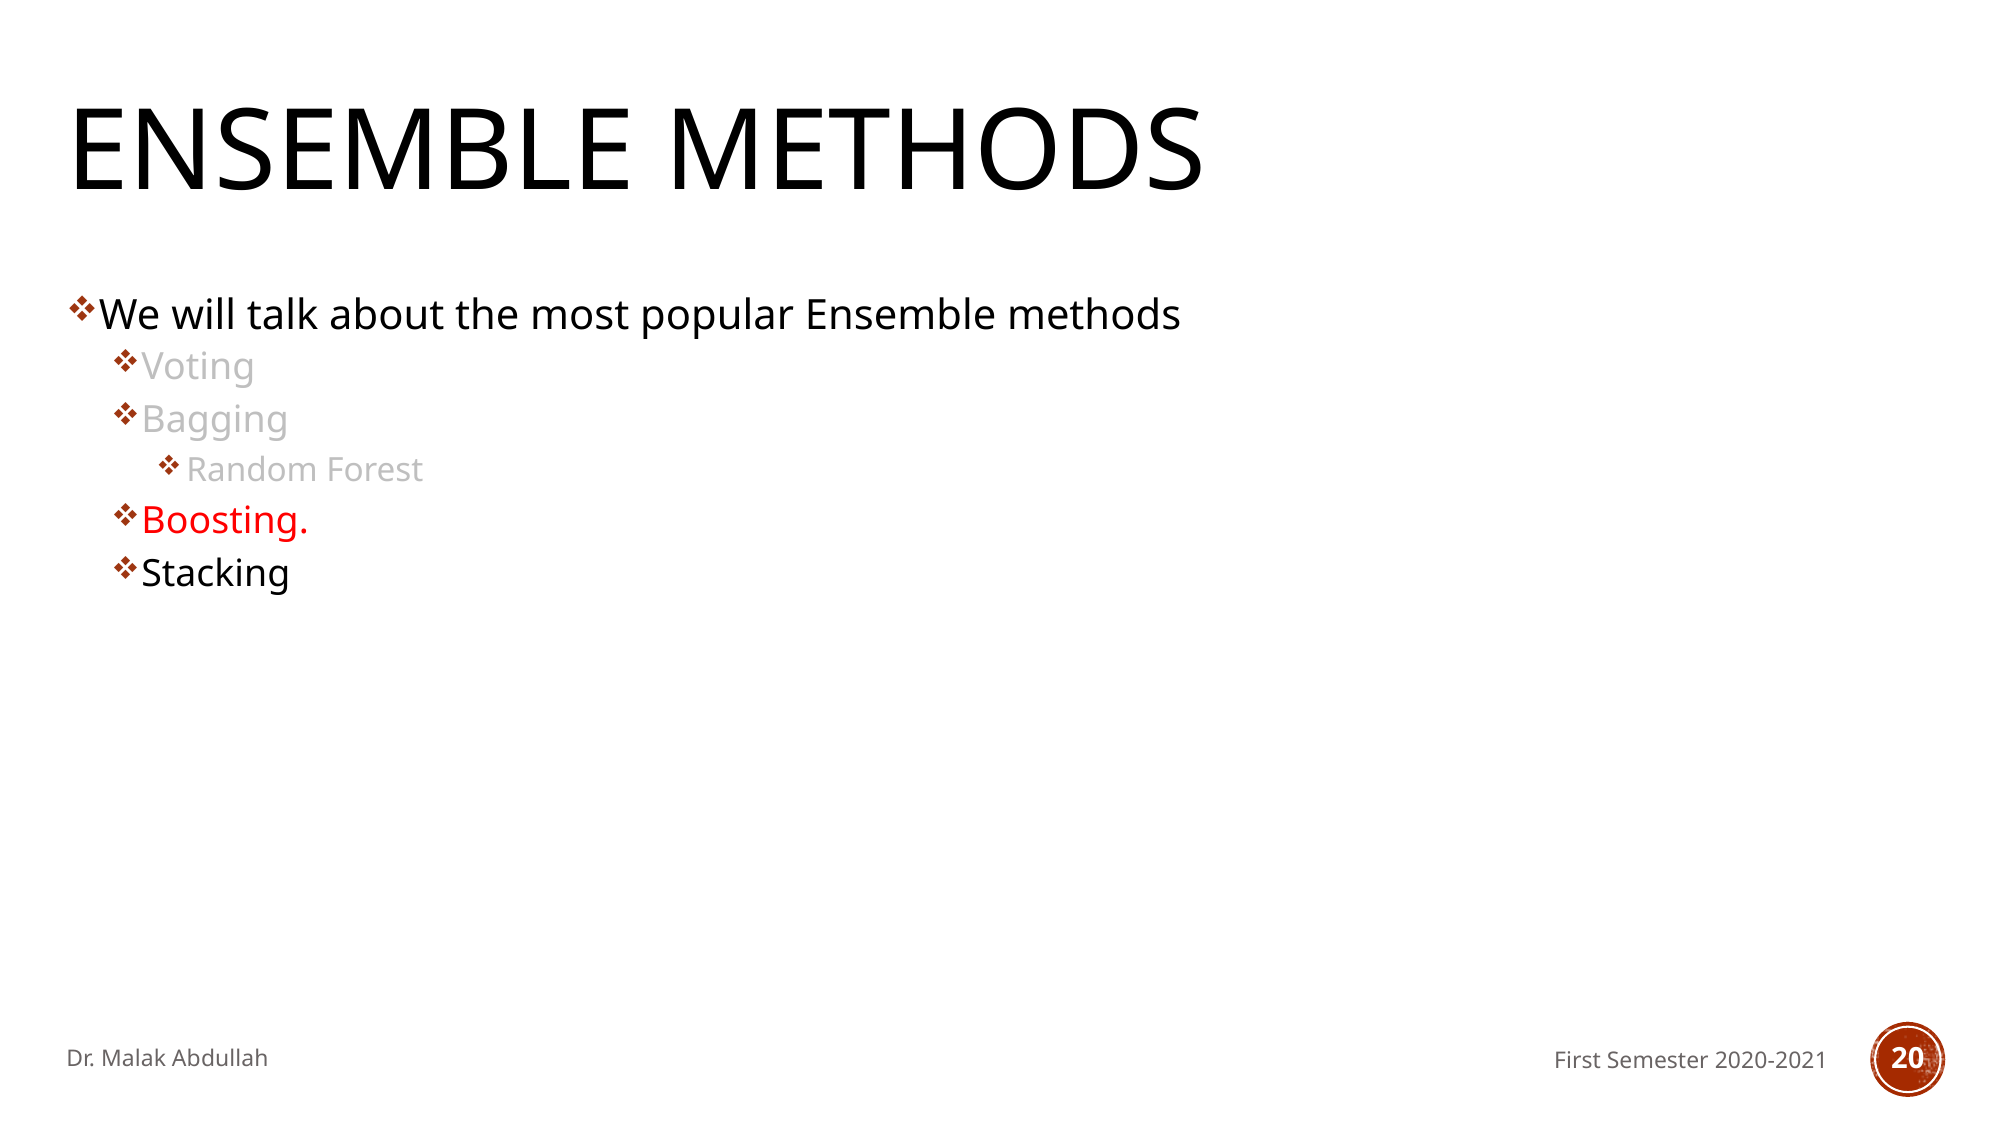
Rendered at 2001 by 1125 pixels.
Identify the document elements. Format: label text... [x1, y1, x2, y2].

title Ensemble Methods [51, 49, 1920, 258]
slide_number 20 [1855, 1028, 1961, 1089]
slide_number First Semester 2020-2021 [1306, 1028, 1844, 1089]
footer Dr. Malak Abdullah [51, 1028, 1217, 1089]
list We will talk about the most popular Ensemble methods Voting Bagging Random Forest Boosting. Stacking [51, 285, 1920, 1013]
